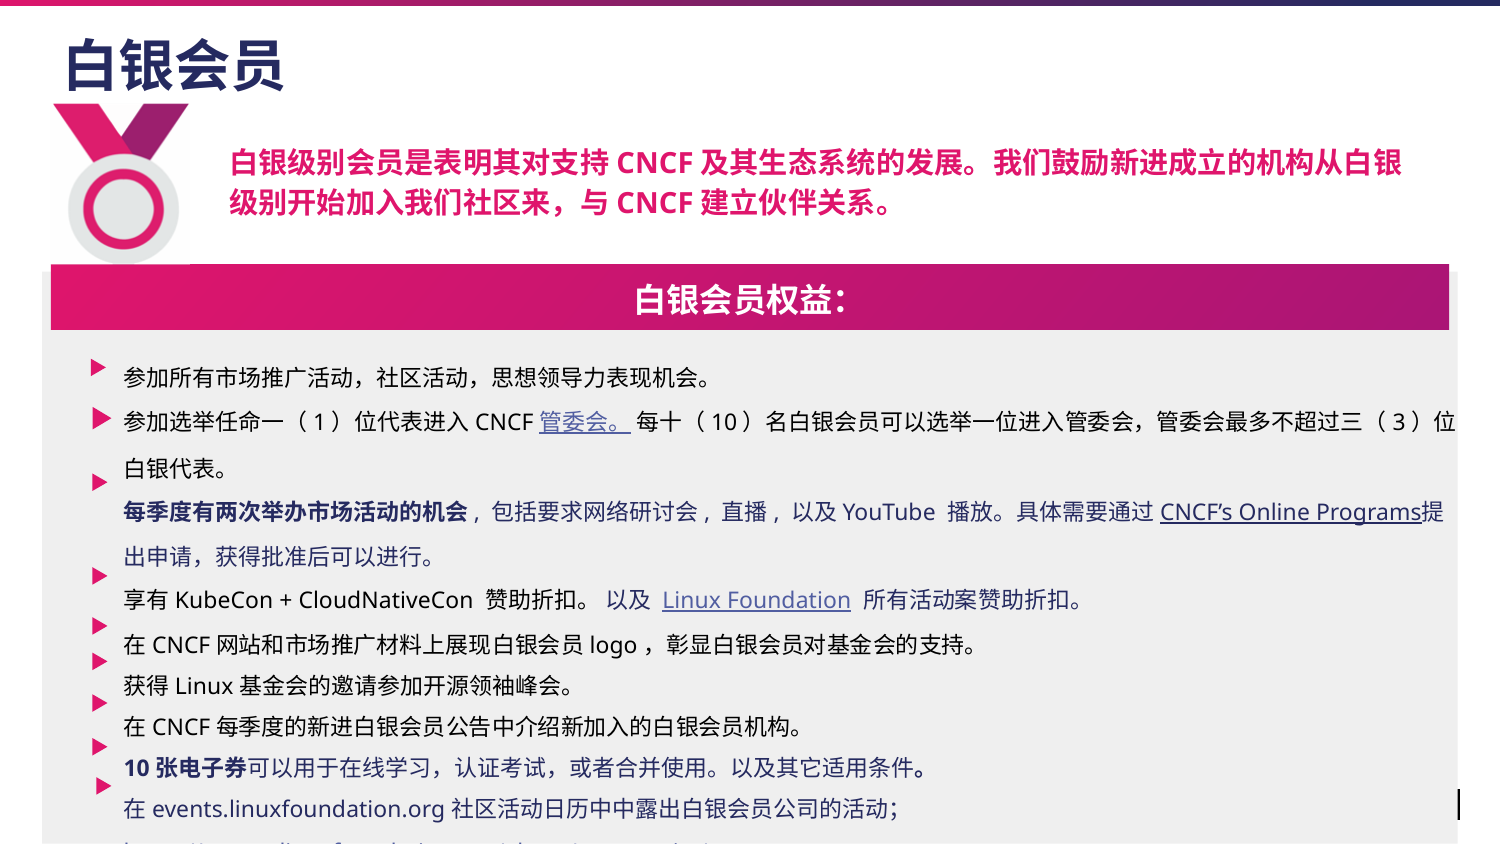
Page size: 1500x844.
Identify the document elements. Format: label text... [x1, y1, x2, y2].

text_box [92, 694, 108, 712]
title 白银会员 [42, 27, 1458, 101]
text_box 白银会员权益： [50, 264, 1450, 330]
text_box 参加所有市场推广活动，社区活动，思想领导力表现机会。 参加选举任命一（1）位代表进入CNCF管委会。 每十（10）名白银会员可以选举一位进入管委会，管委会最多不超过三（3）位白银代表。 每季度有两次举办市场活动的机会, 包括要求网络研讨会, 直播, 以及YouTube 播放。具体需要通过CNCF’s Online Programs提出申请，获得批准后可以进行。 享有KubeCon + CloudNativeCon 赞助折扣。 以及 Linux Foundation 所有活动案赞助折扣。 在CNCF网站和市场推广材料上展现白银会员logo，彰显白银会员对基金会的支持。 获得Linux基金会的邀请参加开源领袖峰会。 在CNCF每季度的新进白银会员公告中介绍新加入的白银会员机构。 10张电子券可以用于在线学习，认证考试，或者合并使用。以及其它适用条件。 在events.linuxfoundation.org社区活动日历中中露出白银会员公司的活动； https://events.linuxfoundation.org/about/community/ [33, 342, 1475, 813]
text_box [92, 473, 108, 491]
text_box [90, 358, 106, 377]
text_box 白银级别会员是表明其对支持CNCF及其生态系统的发展。我们鼓励新进成立的机构从白银级别开始加入我们社区来，与CNCF建立伙伴关系。 [214, 123, 1421, 255]
picture [50, 99, 190, 272]
text_box [42, 813, 1458, 844]
text_box [92, 738, 108, 756]
text_box [42, 271, 1458, 342]
text_box [92, 406, 112, 430]
text_box [92, 567, 108, 585]
text_box [92, 652, 108, 671]
text_box [96, 777, 112, 795]
text_box [92, 617, 108, 635]
